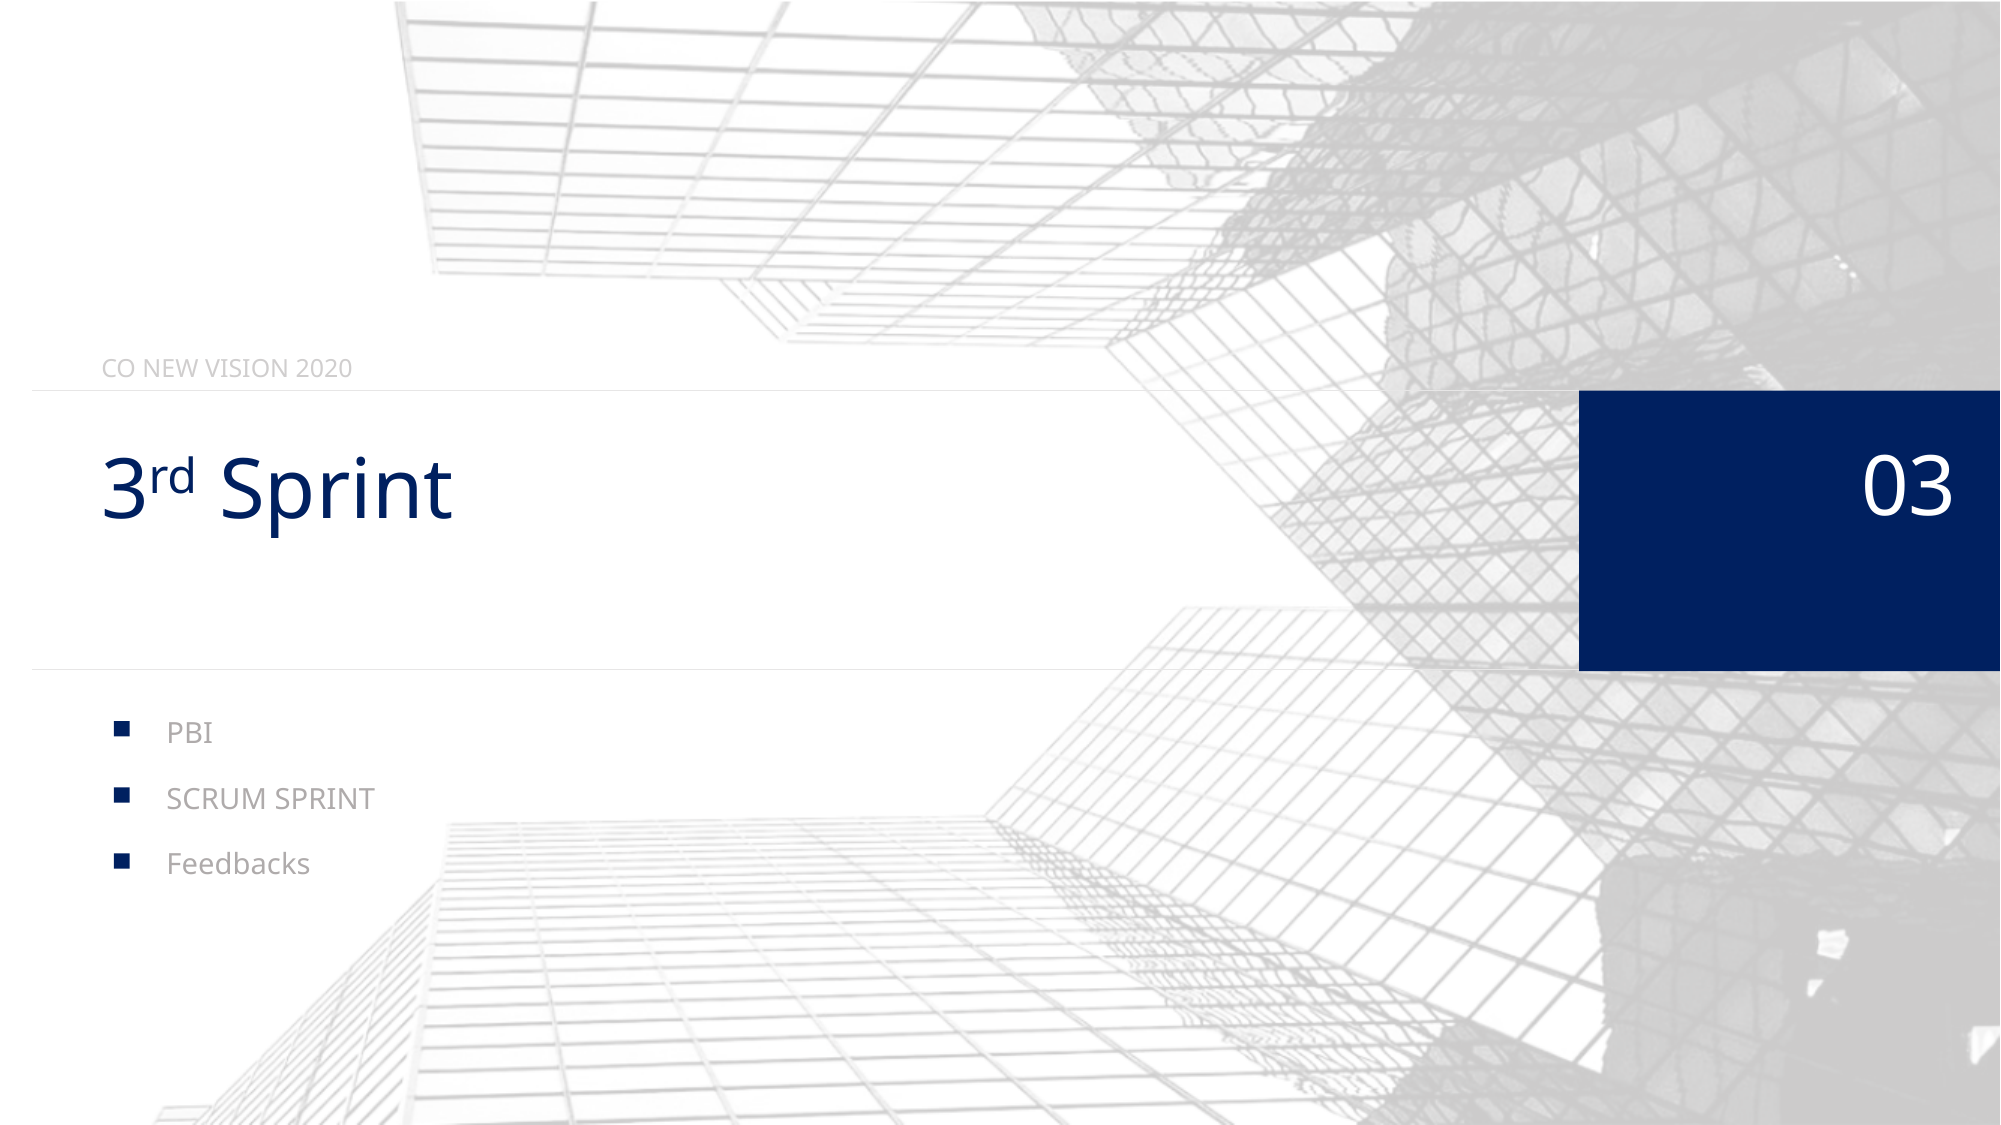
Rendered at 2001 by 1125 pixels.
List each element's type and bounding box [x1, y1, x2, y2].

picture [438, 0, 1564, 345]
text_box [1564, 672, 2000, 1125]
text_box [0, 0, 438, 1125]
text_box [32, 345, 2000, 672]
picture [438, 672, 1564, 1125]
text_box [113, 707, 890, 889]
text_box [1564, 0, 2000, 345]
